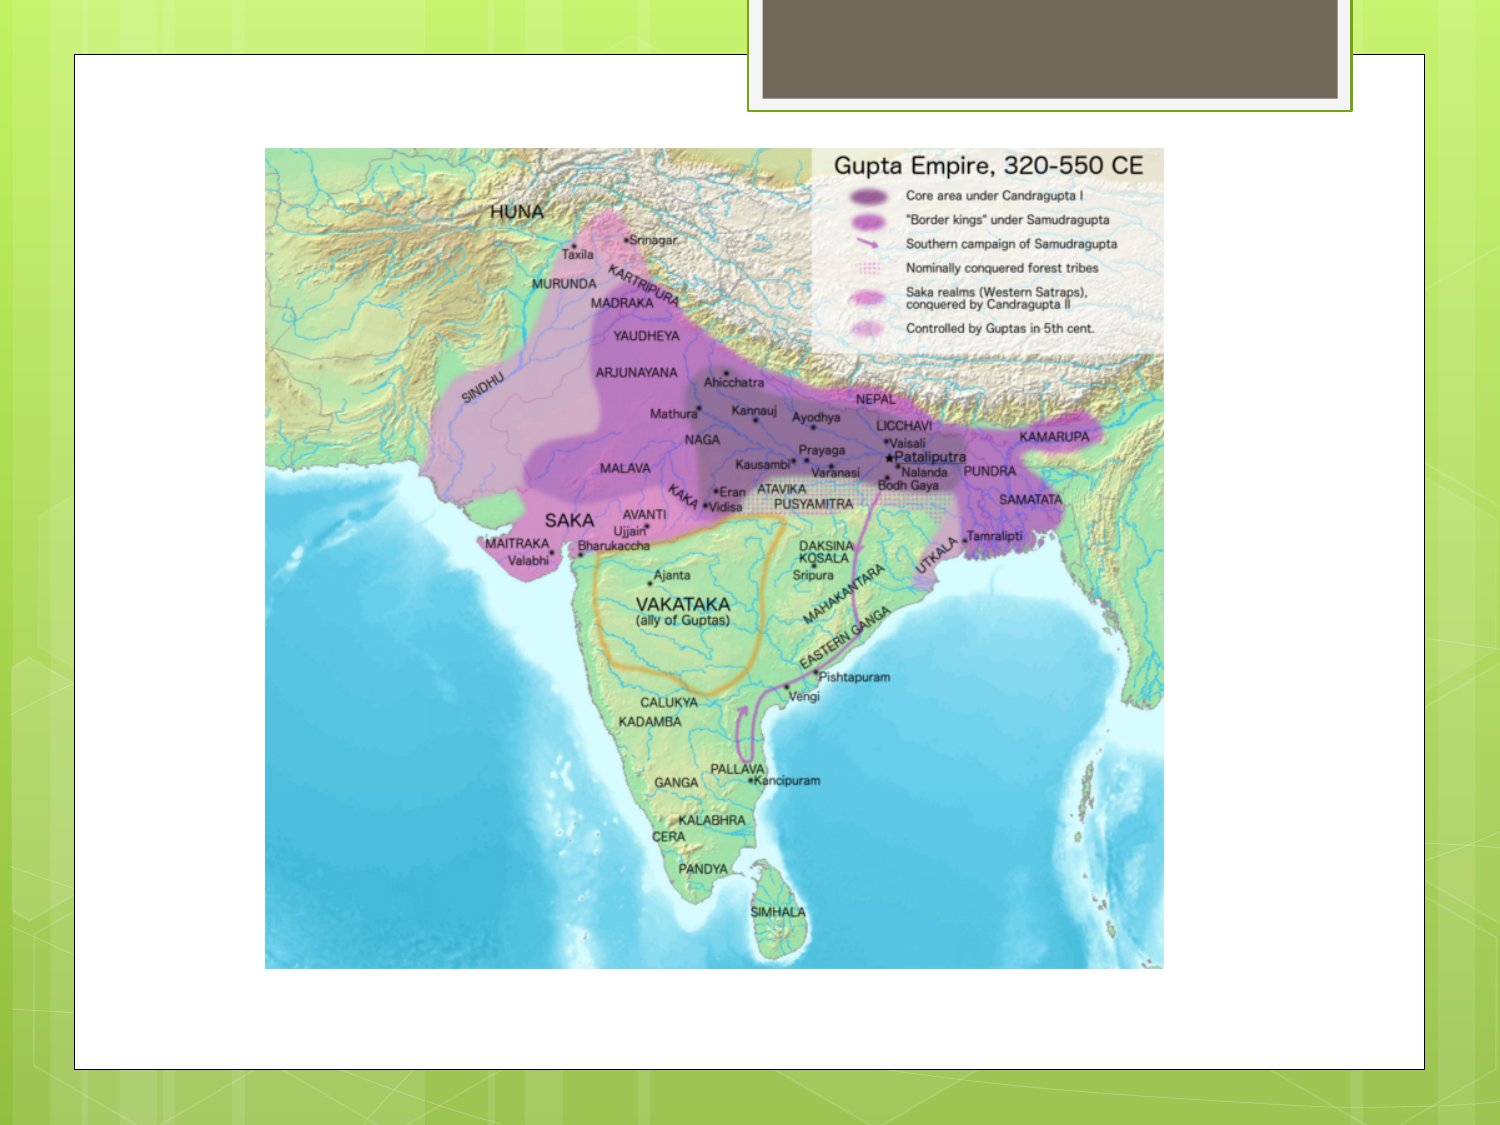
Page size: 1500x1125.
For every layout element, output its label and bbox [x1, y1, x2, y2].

list [265, 148, 1164, 969]
